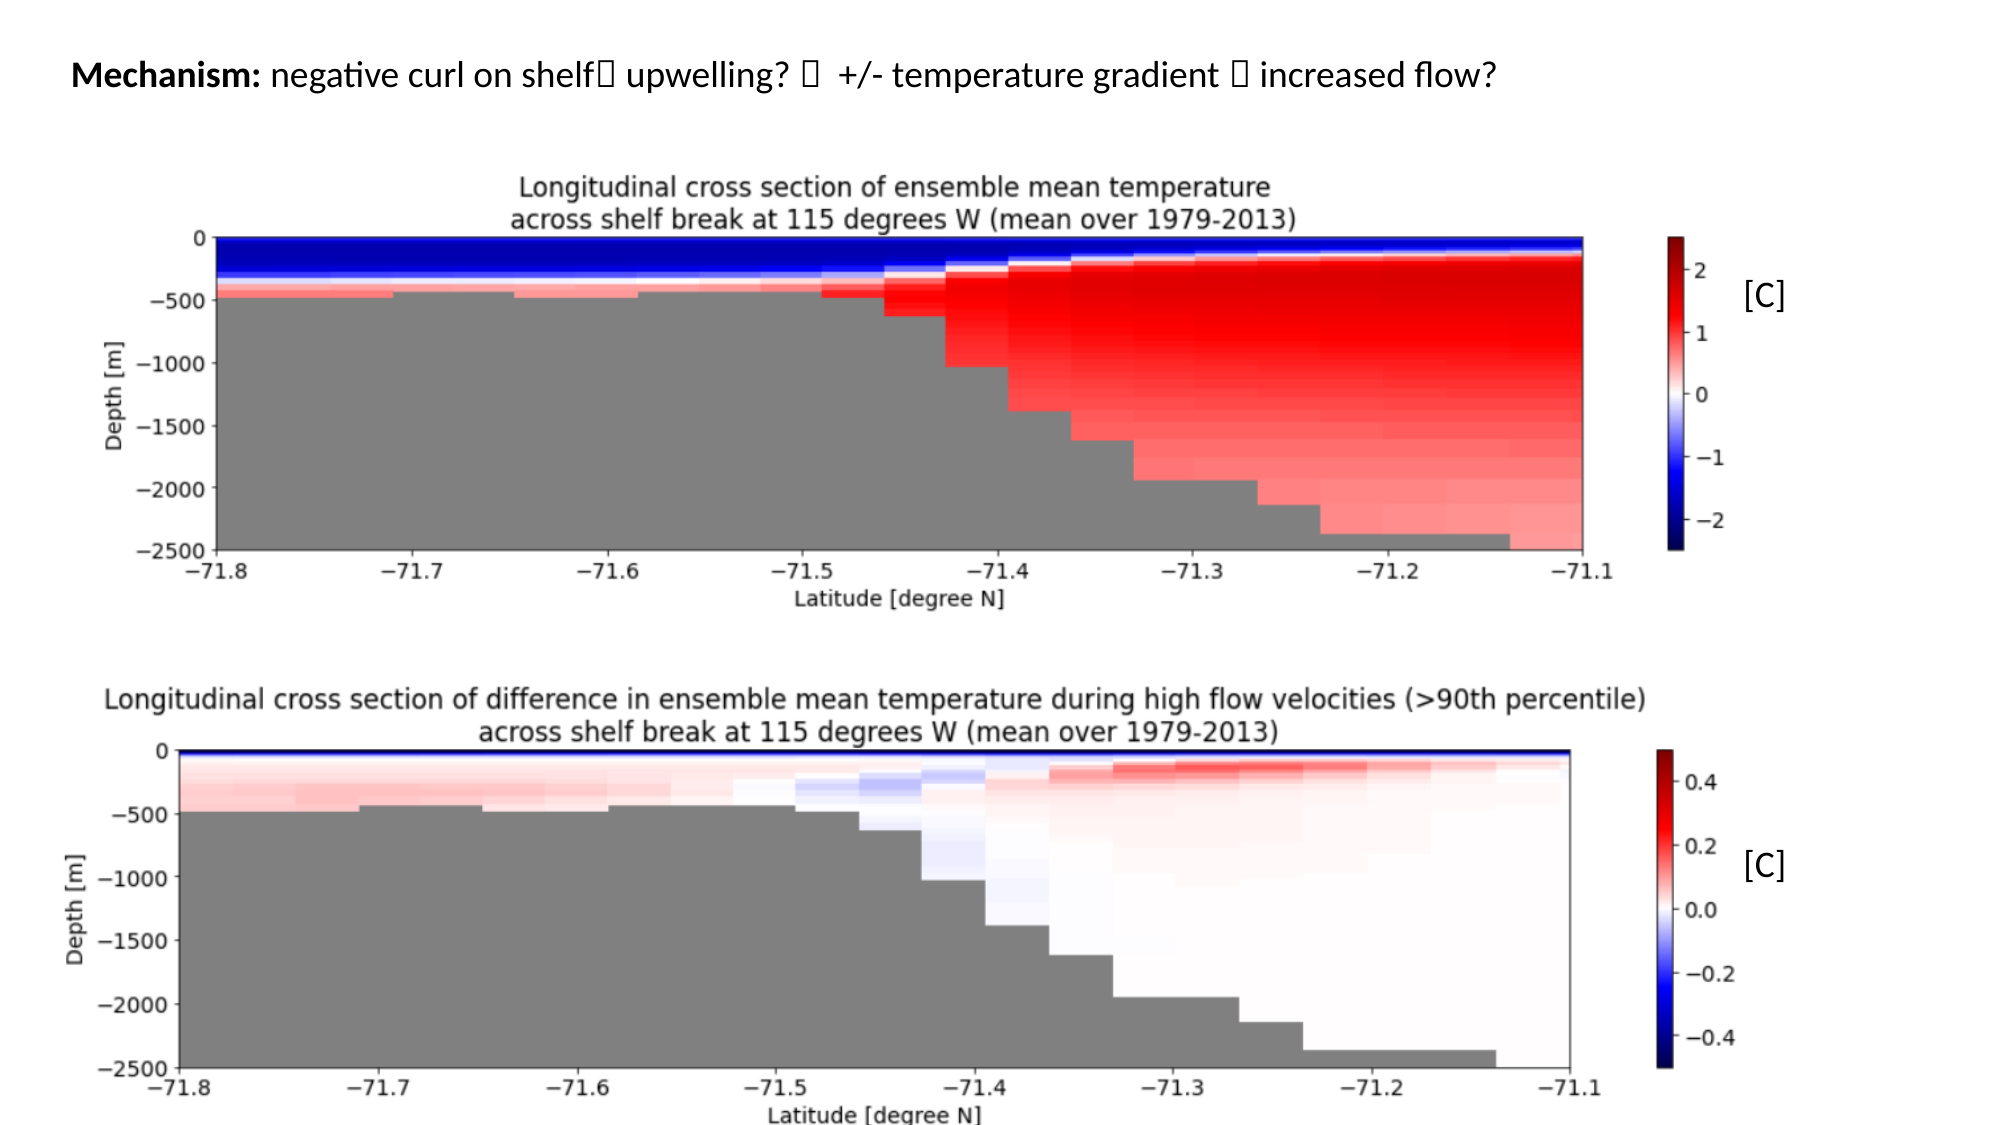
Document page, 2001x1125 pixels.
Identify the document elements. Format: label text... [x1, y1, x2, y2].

text_box [C] [1763, 262, 1843, 322]
text_box [C] [1763, 832, 1843, 893]
picture [56, 162, 1763, 621]
picture [0, 678, 1763, 1125]
text_box Mechanism: negative curl on shelf upwelling?  +/- temperature gradient  increased flow? [56, 42, 1648, 103]
